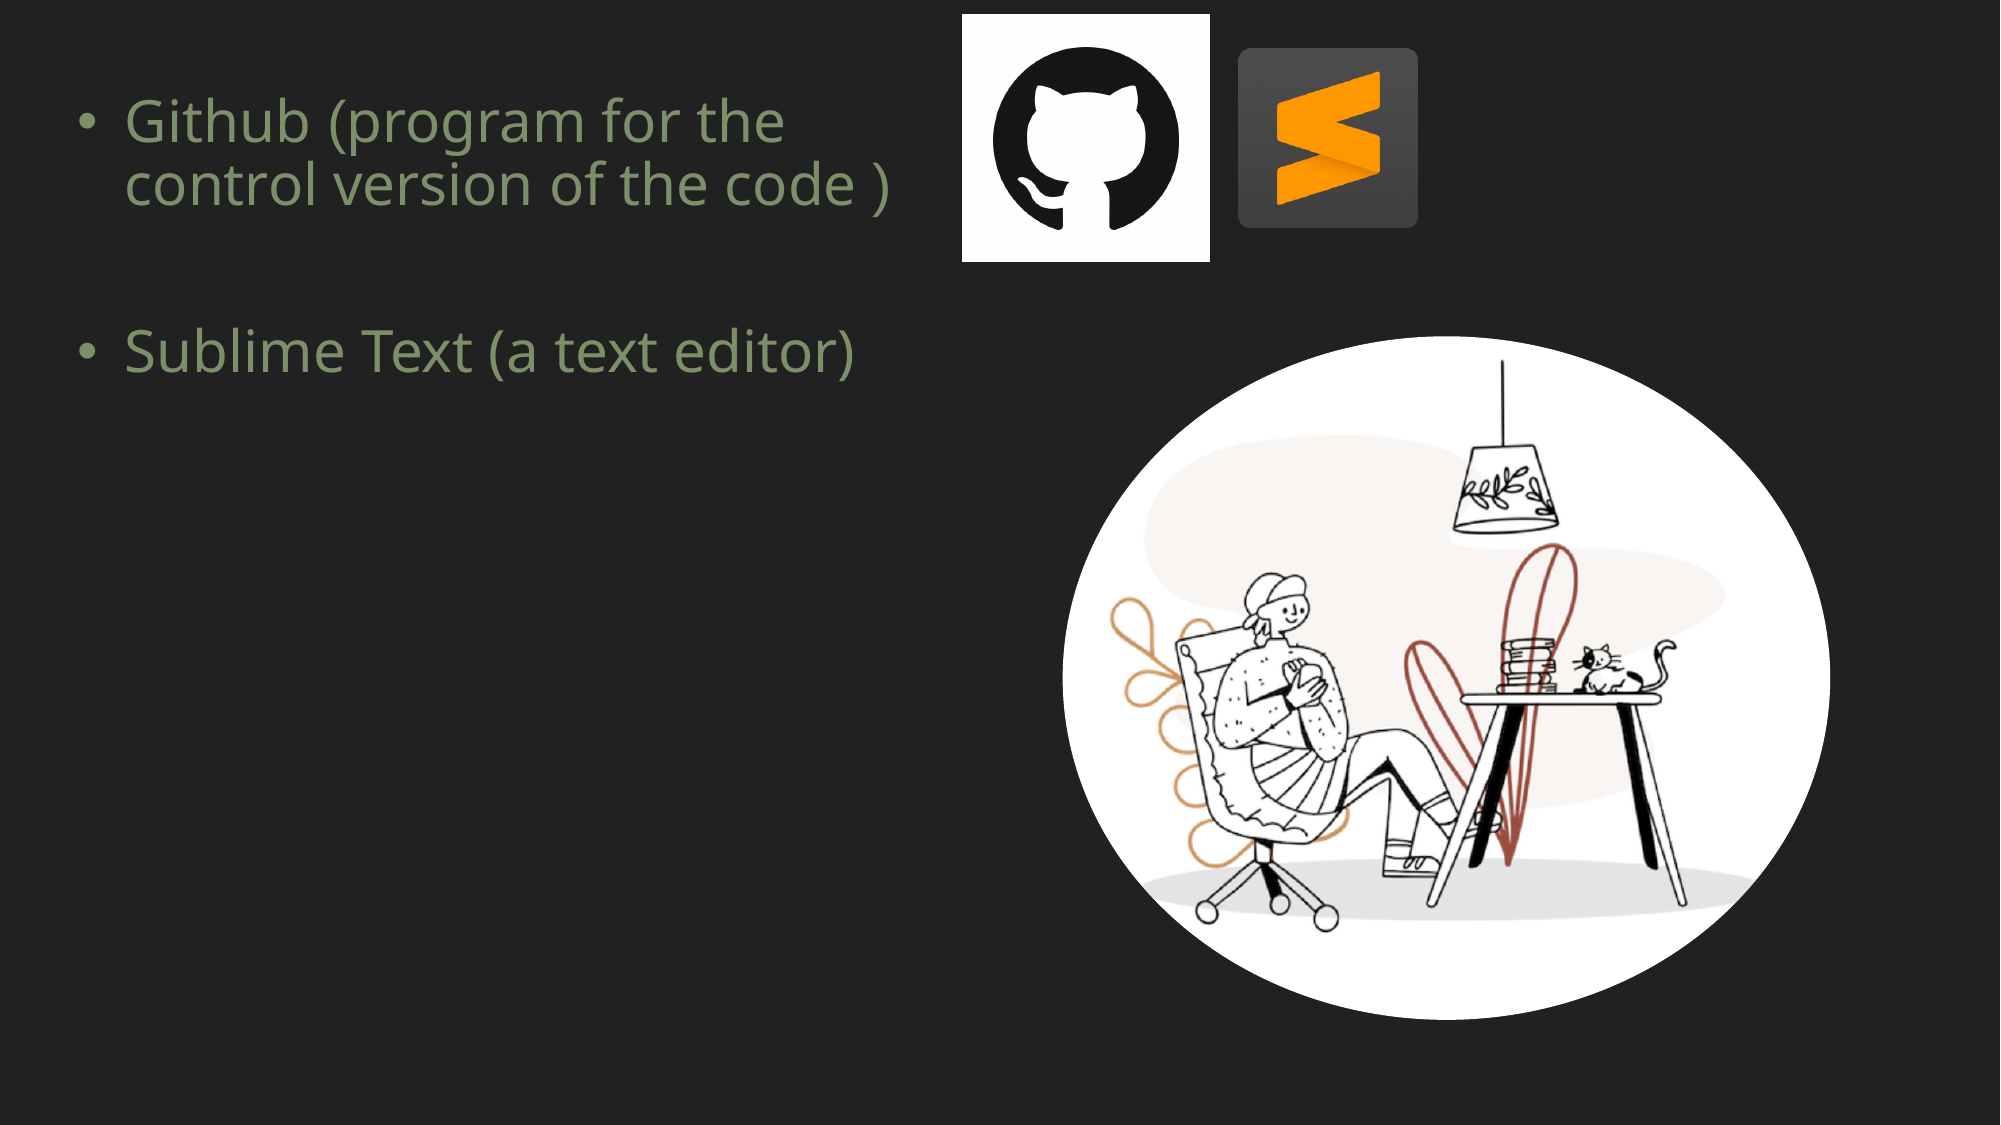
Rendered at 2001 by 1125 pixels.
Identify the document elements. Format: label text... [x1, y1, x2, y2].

picture [1062, 336, 1831, 1021]
picture [1238, 48, 1418, 228]
picture [962, 14, 1211, 262]
list Github (program for the control version of the code ) Sublime Text (a text editor) [62, 84, 963, 1014]
